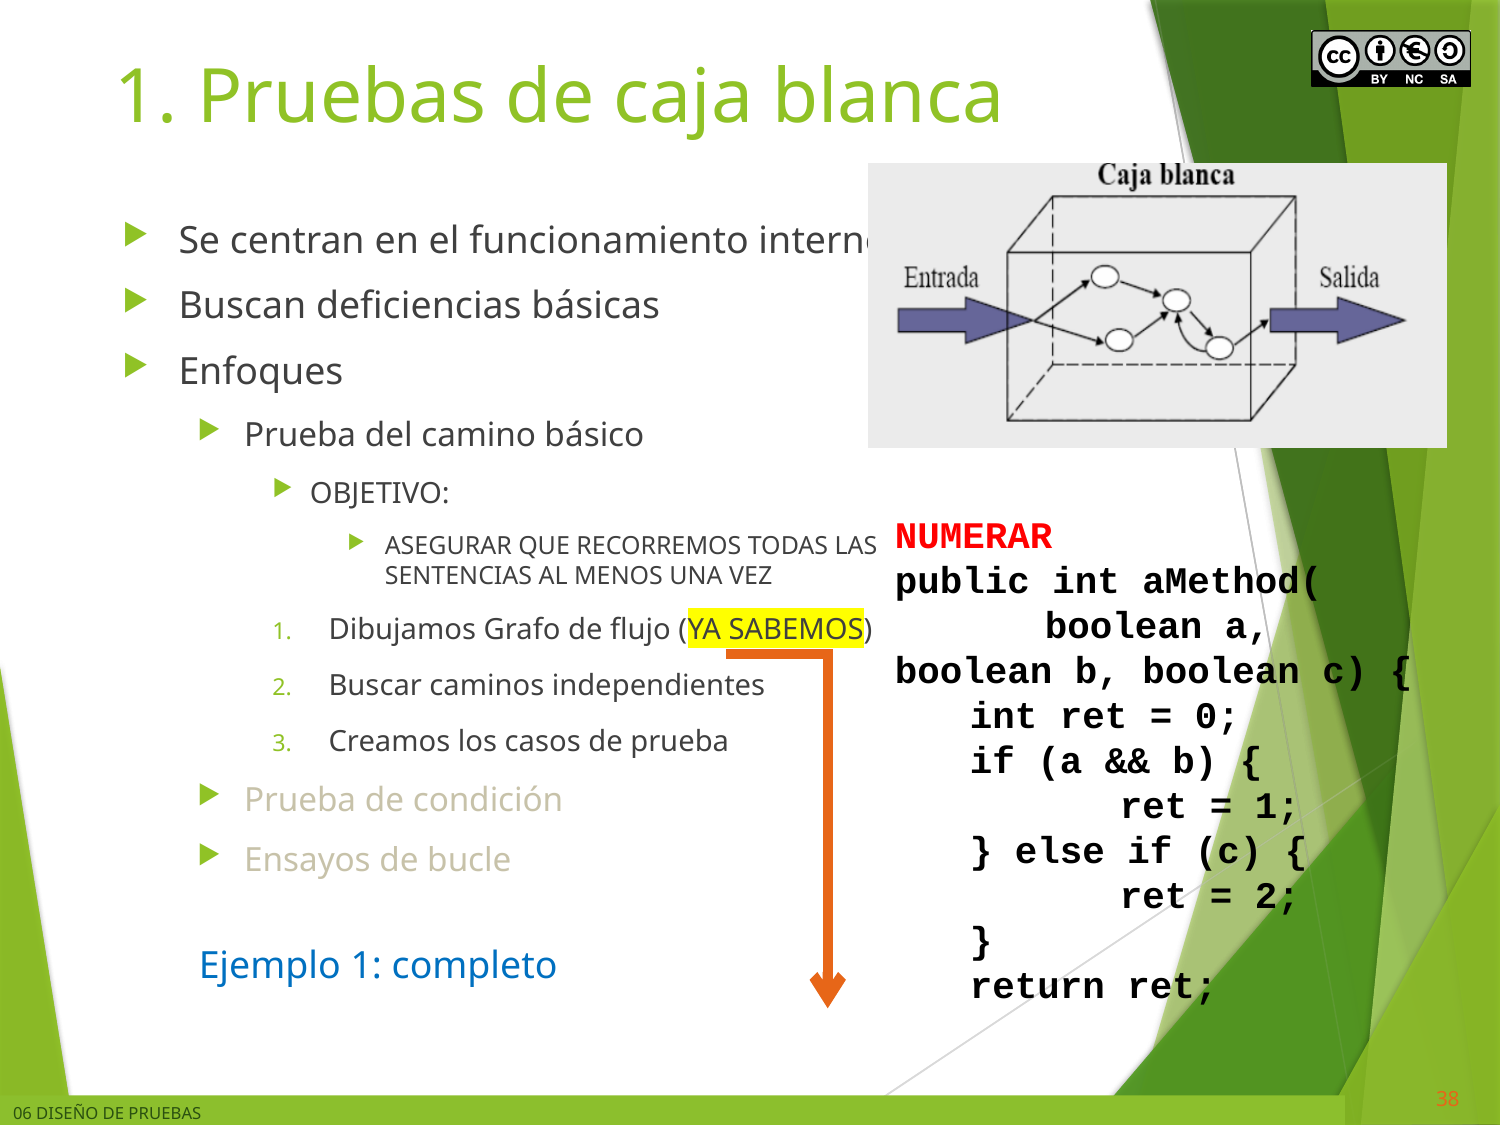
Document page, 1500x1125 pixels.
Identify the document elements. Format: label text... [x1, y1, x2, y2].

picture [867, 163, 1448, 448]
picture [1311, 30, 1471, 87]
text_box Ejemplo 1: completo [184, 933, 573, 1039]
text_box NUMERAR public int aMethod( boolean a, boolean b, boolean c) { int ret = 0; if (a && b) { ret = 1; } else if (c) { ret = 2; } return ret; [879, 503, 1459, 1014]
title 1. Pruebas de caja blanca [99, 39, 1235, 149]
list Se centran en el funcionamiento interno Buscan deficiencias básicas Enfoques Prueba del camino básico OBJETIVO: ASEGURAR QUE RECORREMOS TODAS LAS SENTENCIAS AL MENOS UNA VEZ Dibujamos Grafo de flujo (YA SABEMOS) Buscar caminos independientes Creamos los casos de prueba Prueba de condición Ensayos de bucle [107, 208, 966, 965]
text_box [725, 653, 834, 1009]
